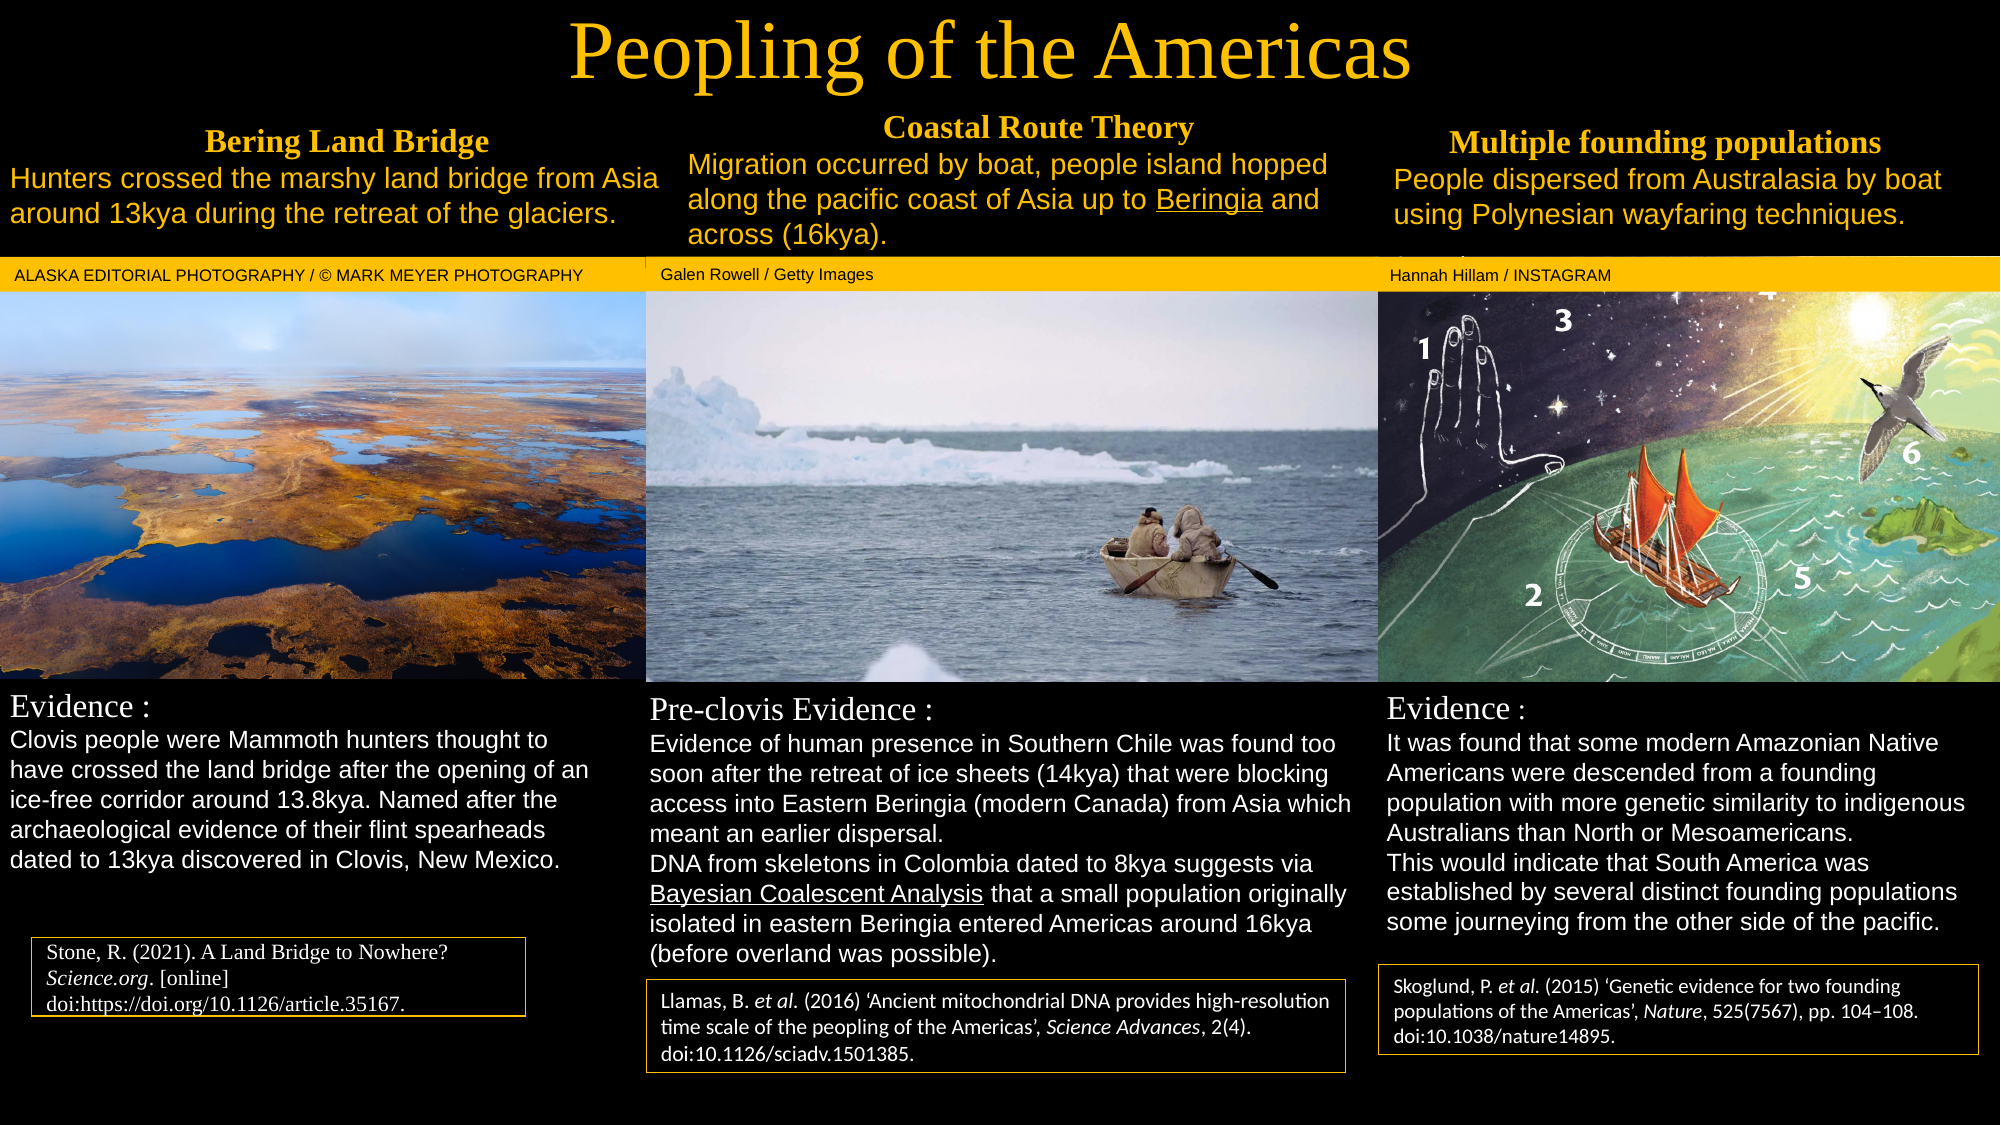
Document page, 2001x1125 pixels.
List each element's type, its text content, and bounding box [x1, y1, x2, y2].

picture [0, 268, 646, 679]
text_box Evidence : Clovis people were Mammoth hunters thought to have crossed the land bridge after the opening of an ice-free corridor around 13.8kya. Named after the archaeological evidence of their flint spearheads dated to 13kya discovered in Clovis, New Mexico. [0, 679, 609, 926]
text_box Pre-clovis Evidence : Evidence of human presence in Southern Chile was found too soon after the retreat of ice sheets (14kya) that were blocking access into Eastern Beringia (modern Canada) from Asia which meant an earlier dispersal. DNA from skeletons in Colombia dated to 8kya suggests via Bayesian Coalescent Analysis that a small population originally isolated in eastern Beringia entered Americas around 16kya (before overland was possible). [634, 680, 1390, 975]
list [645, 257, 1378, 682]
text_box Llamas, B. et al. (2016) ‘Ancient mitochondrial DNA provides high-resolution time scale of the peopling of the Americas’, Science Advances, 2(4). doi:10.1126/sciadv.1501385. [646, 979, 1346, 1073]
text_box Alaska Editorial Photography / © Mark Meyer Photography [0, 256, 645, 268]
text_box Skoglund, P. et al. (2015) ‘Genetic evidence for two founding populations of the Americas’, Nature, 525(7567), pp. 104–108. doi:10.1038/nature14895. [1378, 964, 1979, 1055]
text_box Multiple founding populations People dispersed from Australasia by boat using Polynesian wayfaring techniques. [1378, 113, 1970, 238]
text_box Stone, R. (2021). A Land Bridge to Nowhere? Science.org. [online] doi:https://doi.org/10.1126/article.35167. [31, 937, 526, 1017]
text_box Bering Land Bridge Hunters crossed the marshy land bridge from Asia around 13kya during the retreat of the glaciers. [0, 111, 672, 237]
picture [1378, 256, 2000, 682]
text_box Coastal Route Theory Migration occurred by boat, people island hopped along the pacific coast of Asia up to Beringia and across (16kya). [672, 97, 1406, 256]
text_box Evidence : It was found that some modern Amazonian Native Americans were descended from a founding population with more genetic similarity to indigenous Australians than North or Mesoamericans. This would indicate that South America was established by several distinct founding populations some journeying from the other side of the pacific. [1390, 682, 2000, 944]
title Peopling of the Americas [385, 0, 1618, 113]
